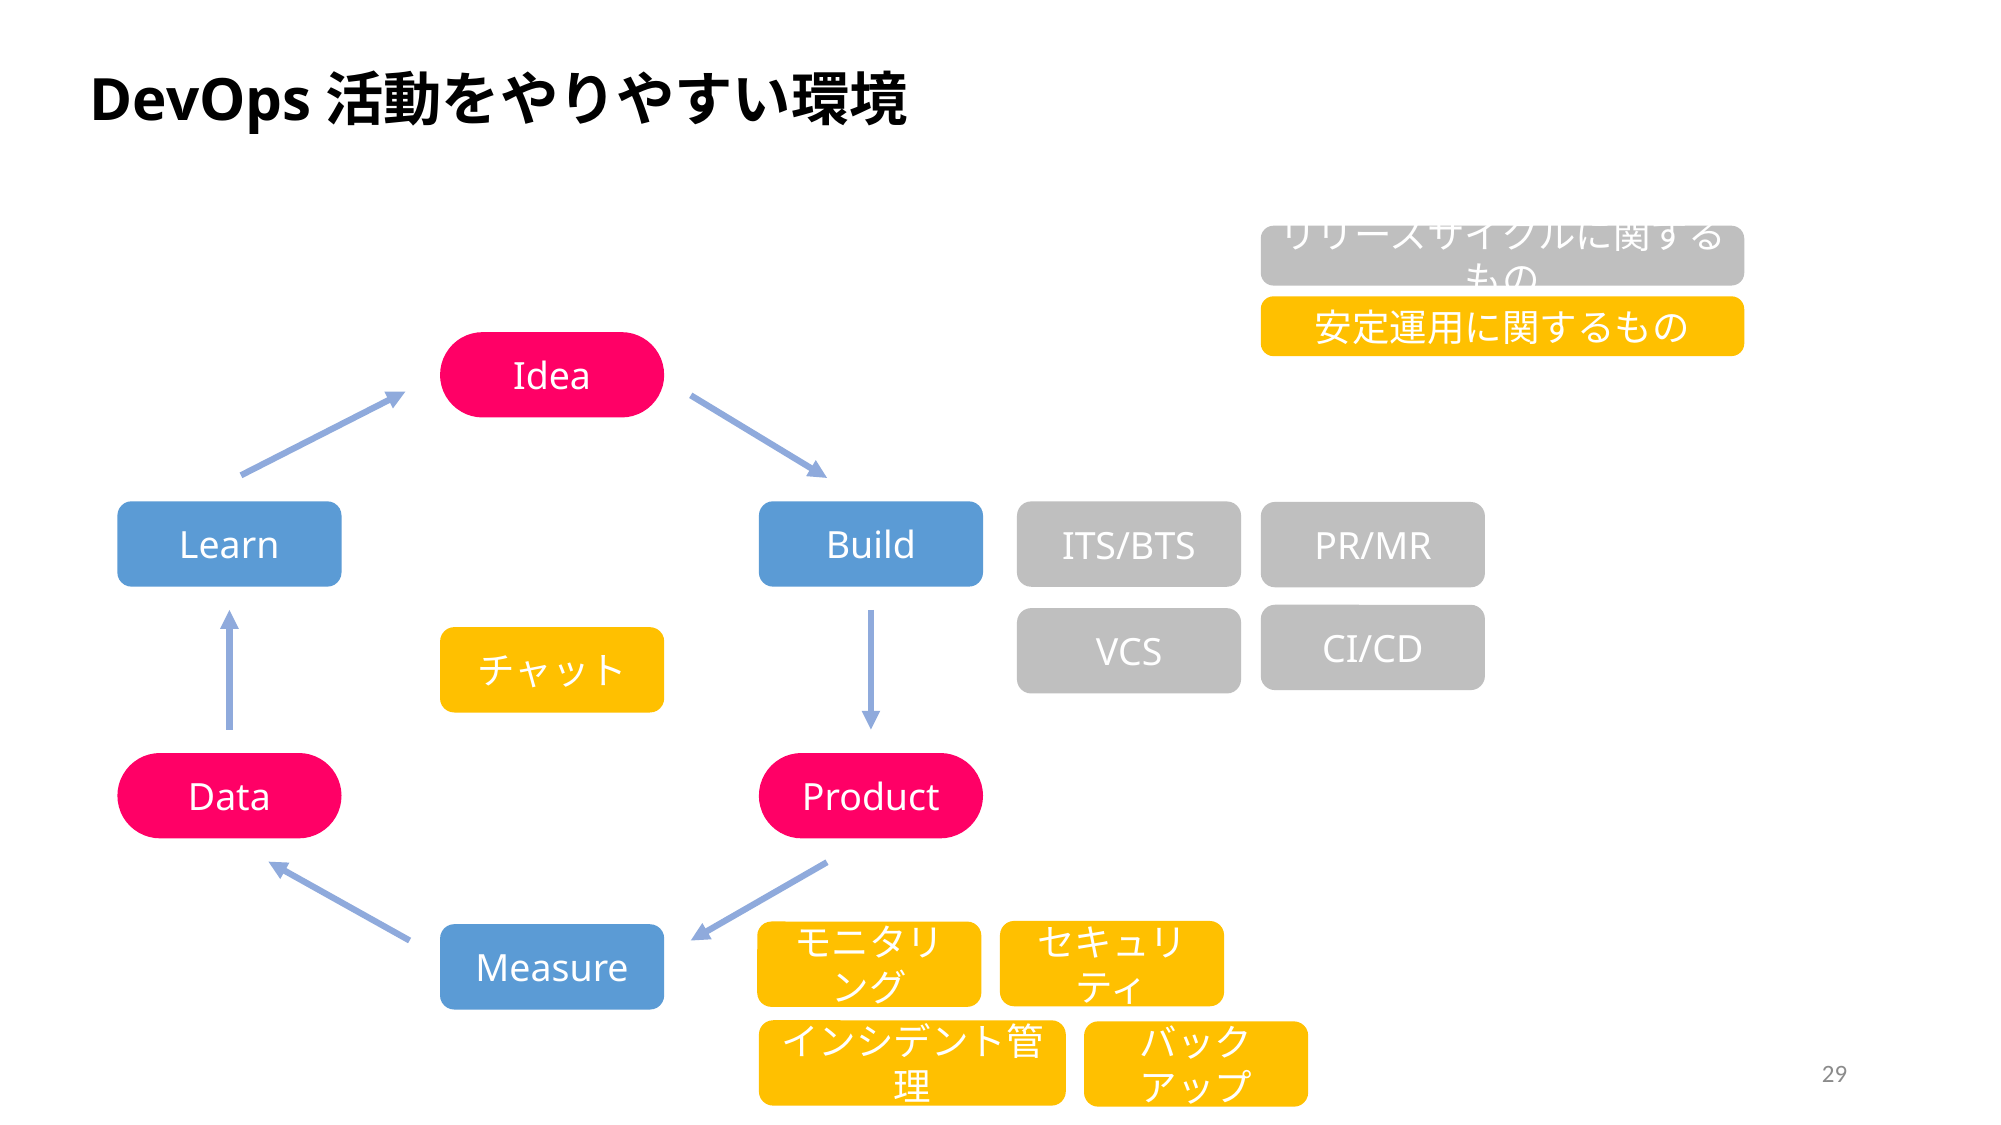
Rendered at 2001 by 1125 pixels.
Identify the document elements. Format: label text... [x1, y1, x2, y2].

slide_number 29 [1412, 1042, 1863, 1103]
text_box Learn [116, 500, 343, 588]
text_box セキュリティ [998, 919, 1226, 1008]
text_box バックアップ [1082, 1020, 1310, 1108]
text_box Measure [438, 923, 666, 1011]
text_box VCS [1015, 607, 1243, 695]
text_box CI/CD [1259, 603, 1486, 692]
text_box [690, 395, 827, 478]
text_box ITS/BTS [1015, 500, 1243, 588]
text_box チャット [438, 626, 666, 714]
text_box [240, 391, 406, 476]
text_box Data [116, 751, 343, 840]
text_box DevOps活動をやりやすい環境 [74, 54, 1454, 140]
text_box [268, 861, 410, 941]
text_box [690, 862, 827, 941]
text_box 安定運用に関するもの [1259, 295, 1746, 358]
text_box Build [757, 500, 985, 588]
text_box Idea [438, 331, 666, 419]
text_box インシデント管理 [757, 1019, 1067, 1107]
text_box モニタリング [756, 920, 983, 1008]
text_box リリースサイクルに関するもの [1259, 224, 1746, 287]
text_box PR/MR [1259, 500, 1486, 589]
text_box Product [757, 751, 985, 840]
